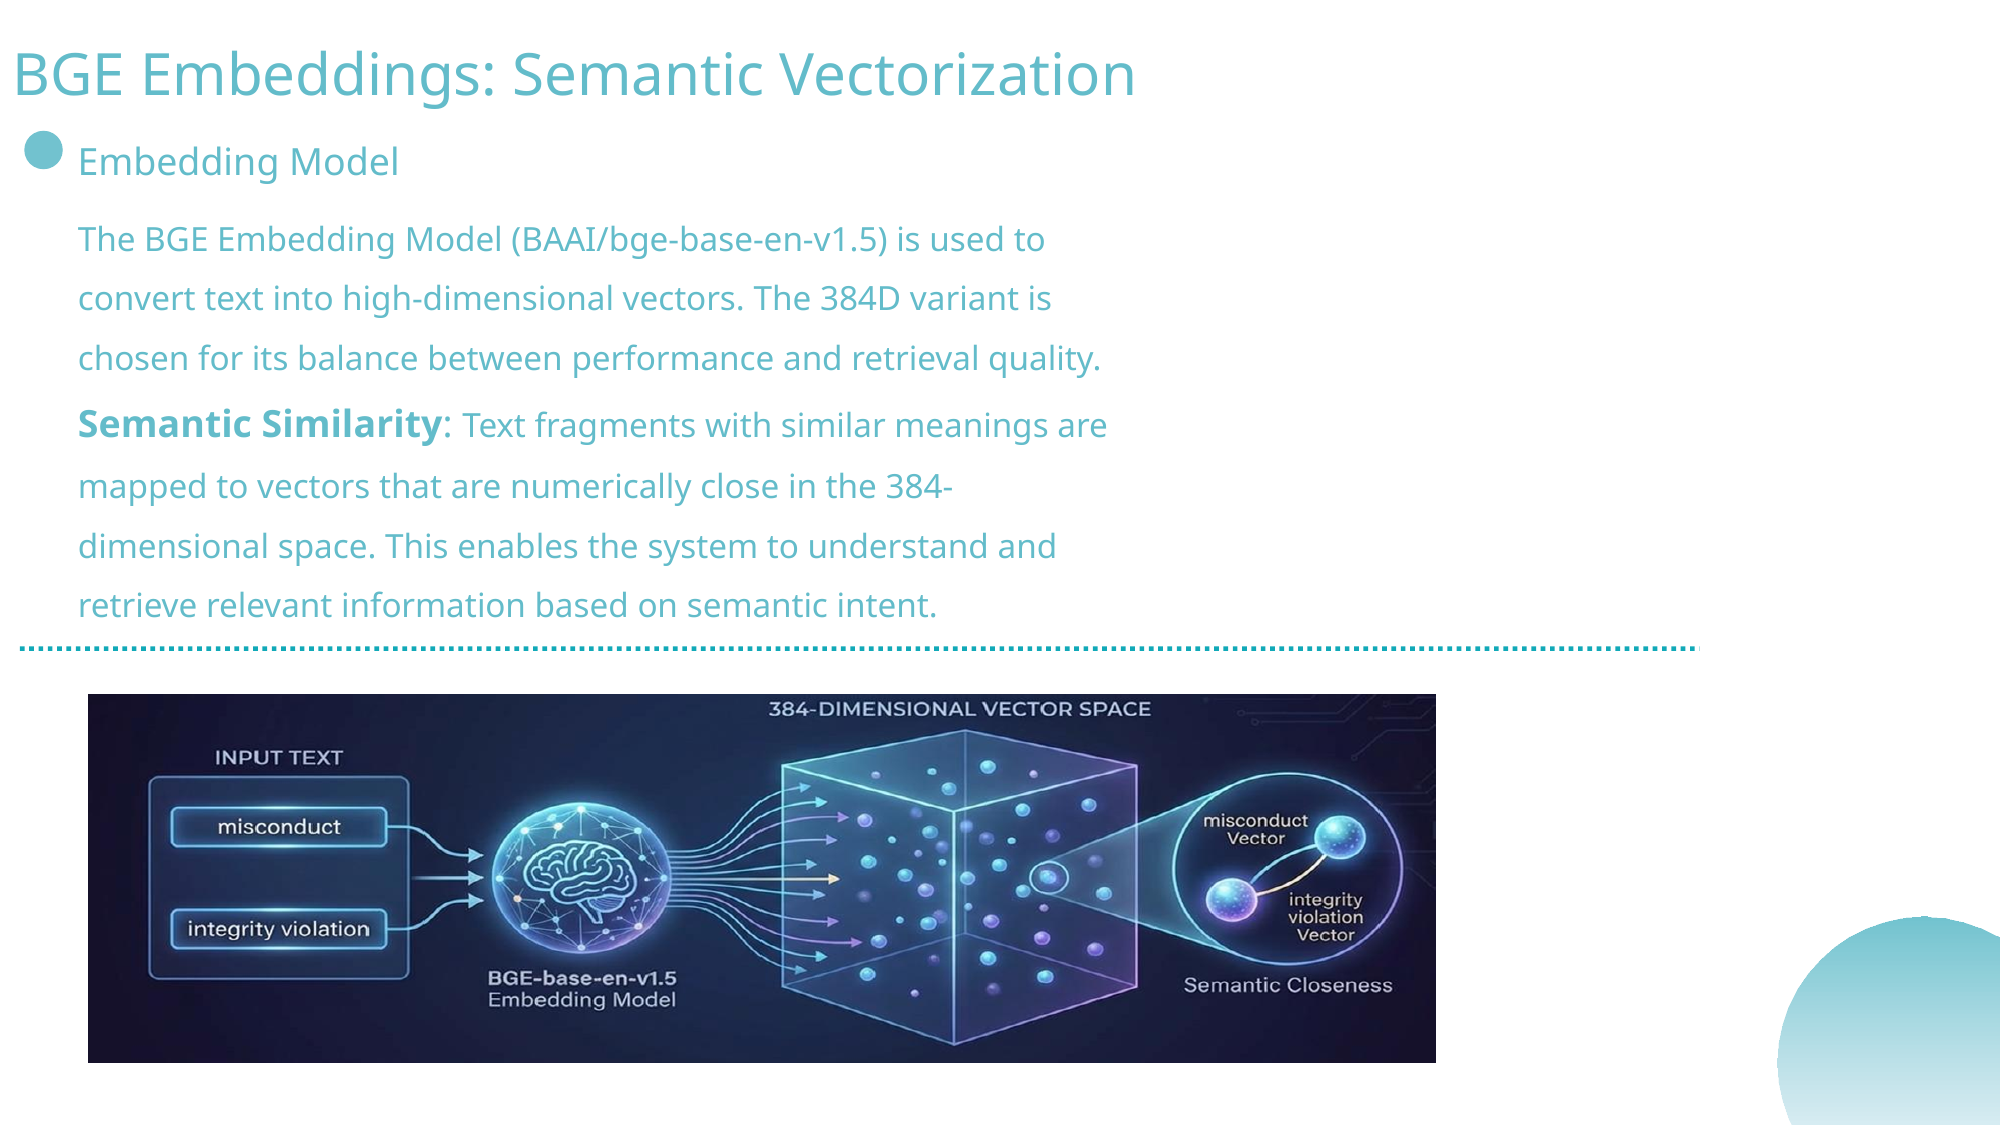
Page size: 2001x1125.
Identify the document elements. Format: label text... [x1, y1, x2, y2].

picture [88, 694, 1436, 1063]
text_box [24, 130, 62, 170]
text_box BGE Embeddings: Semantic Vectorization [0, 29, 1153, 105]
text_box The BGE Embedding Model (BAAI/bge-base-en-v1.5) is used to convert text into high-dimensional vectors. The 384D variant is chosen for its balance between performance and retrieval quality. Semantic Similarity: Text fragments with similar meanings are mapped to vectors that are numerically close in the 384-dimensional space. This enables the system to understand and retrieve relevant information based on semantic intent. [62, 190, 1137, 447]
text_box Embedding Model [62, 130, 670, 187]
text_box [1777, 916, 2000, 1125]
